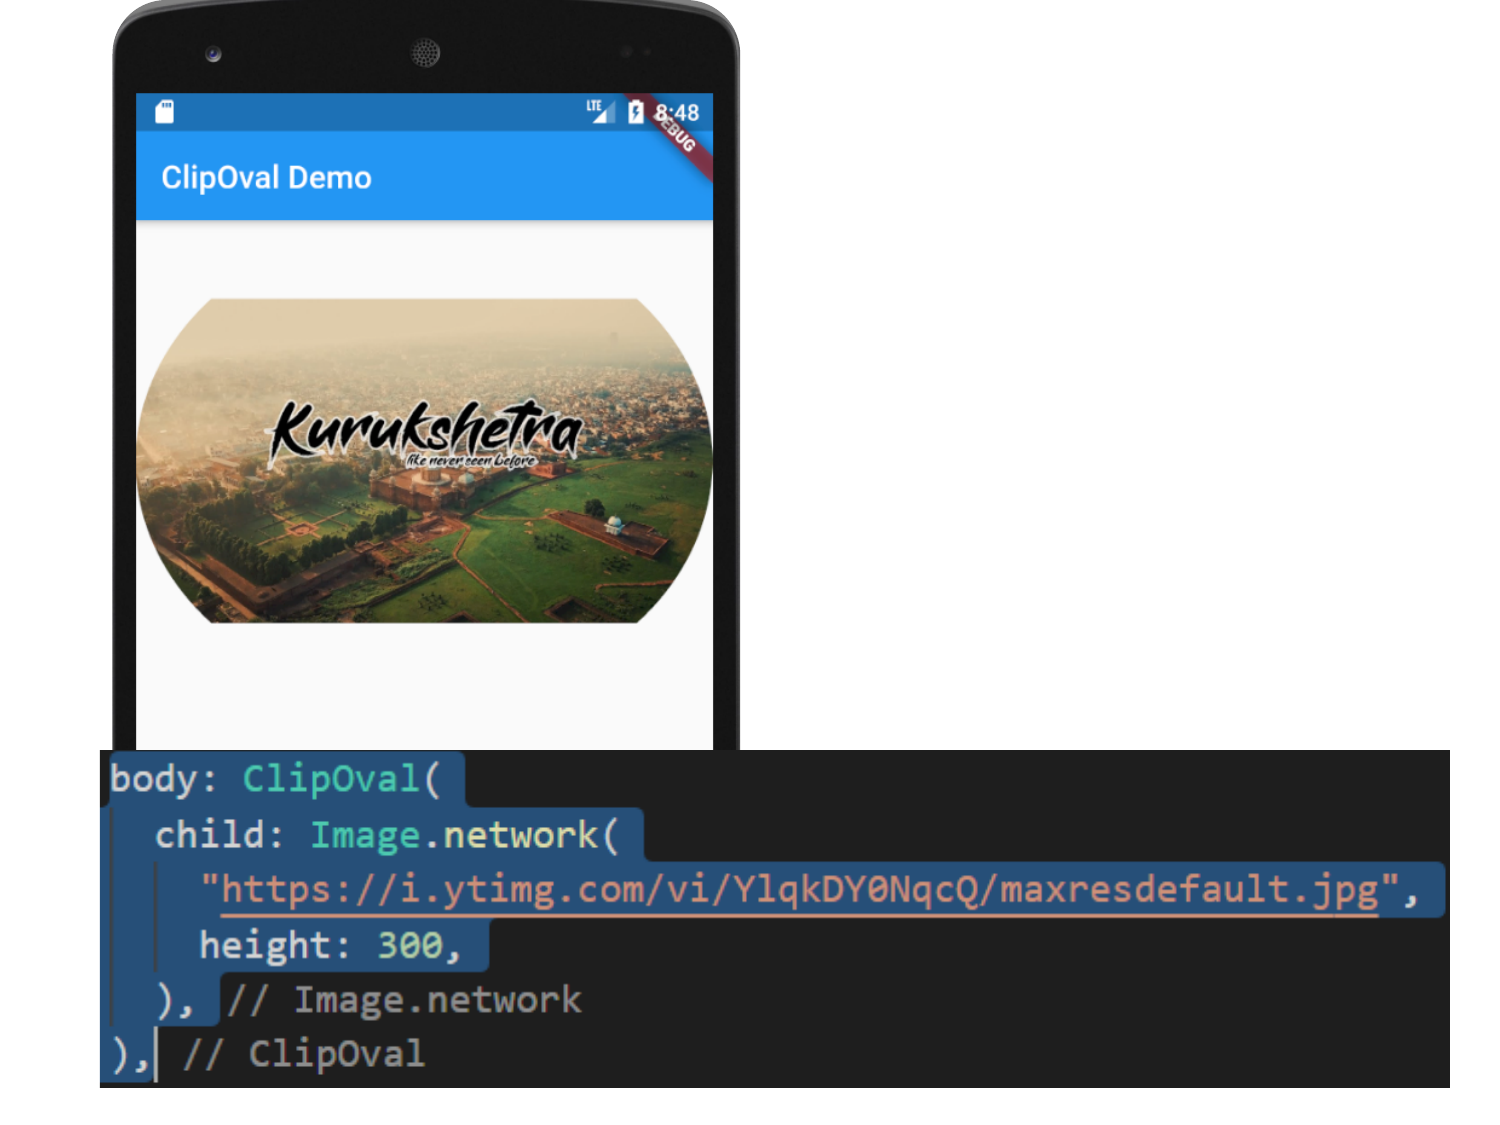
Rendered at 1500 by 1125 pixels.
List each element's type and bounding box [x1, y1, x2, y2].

picture [99, 0, 1451, 1088]
